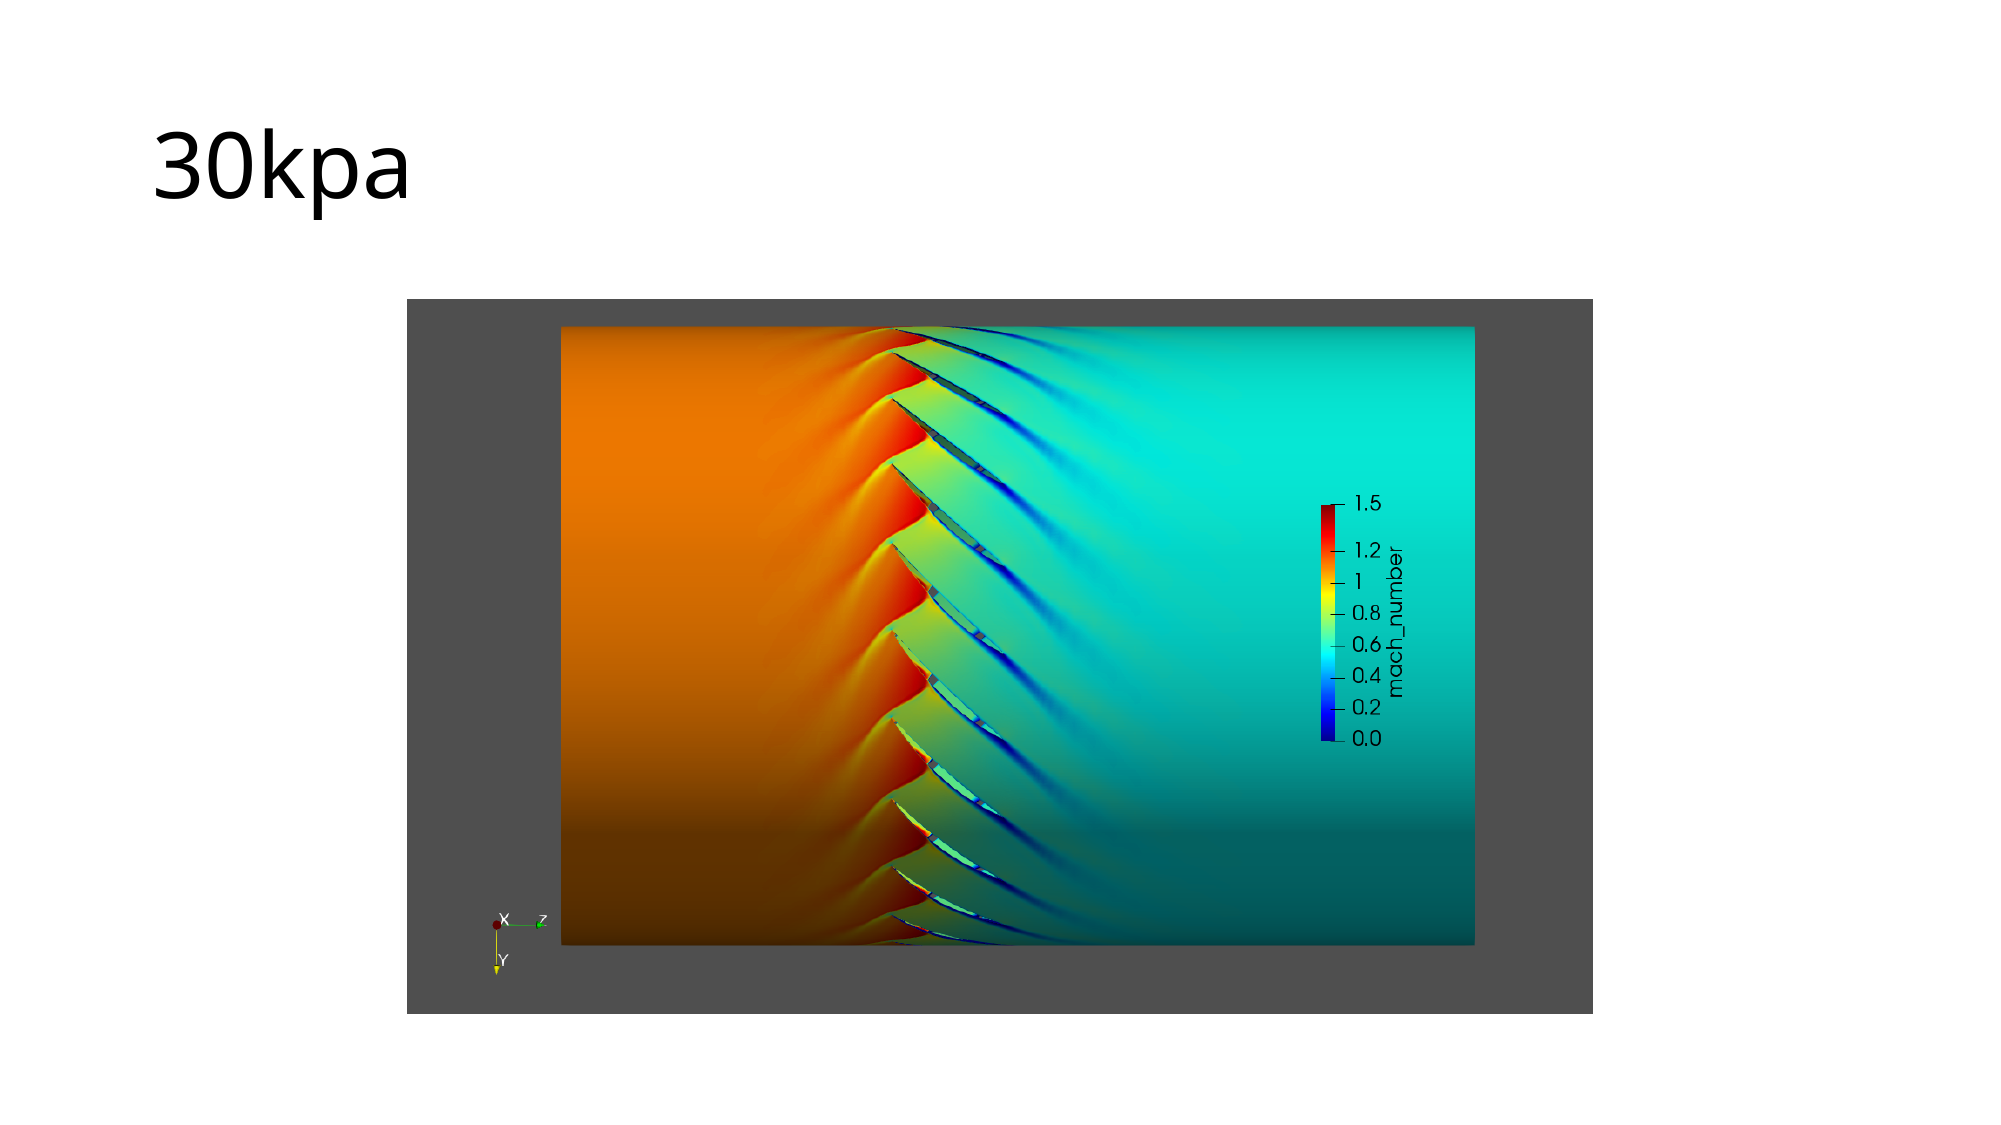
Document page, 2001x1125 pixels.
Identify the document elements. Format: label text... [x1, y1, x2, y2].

title 30kpa [137, 59, 1863, 278]
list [407, 299, 1593, 1014]
